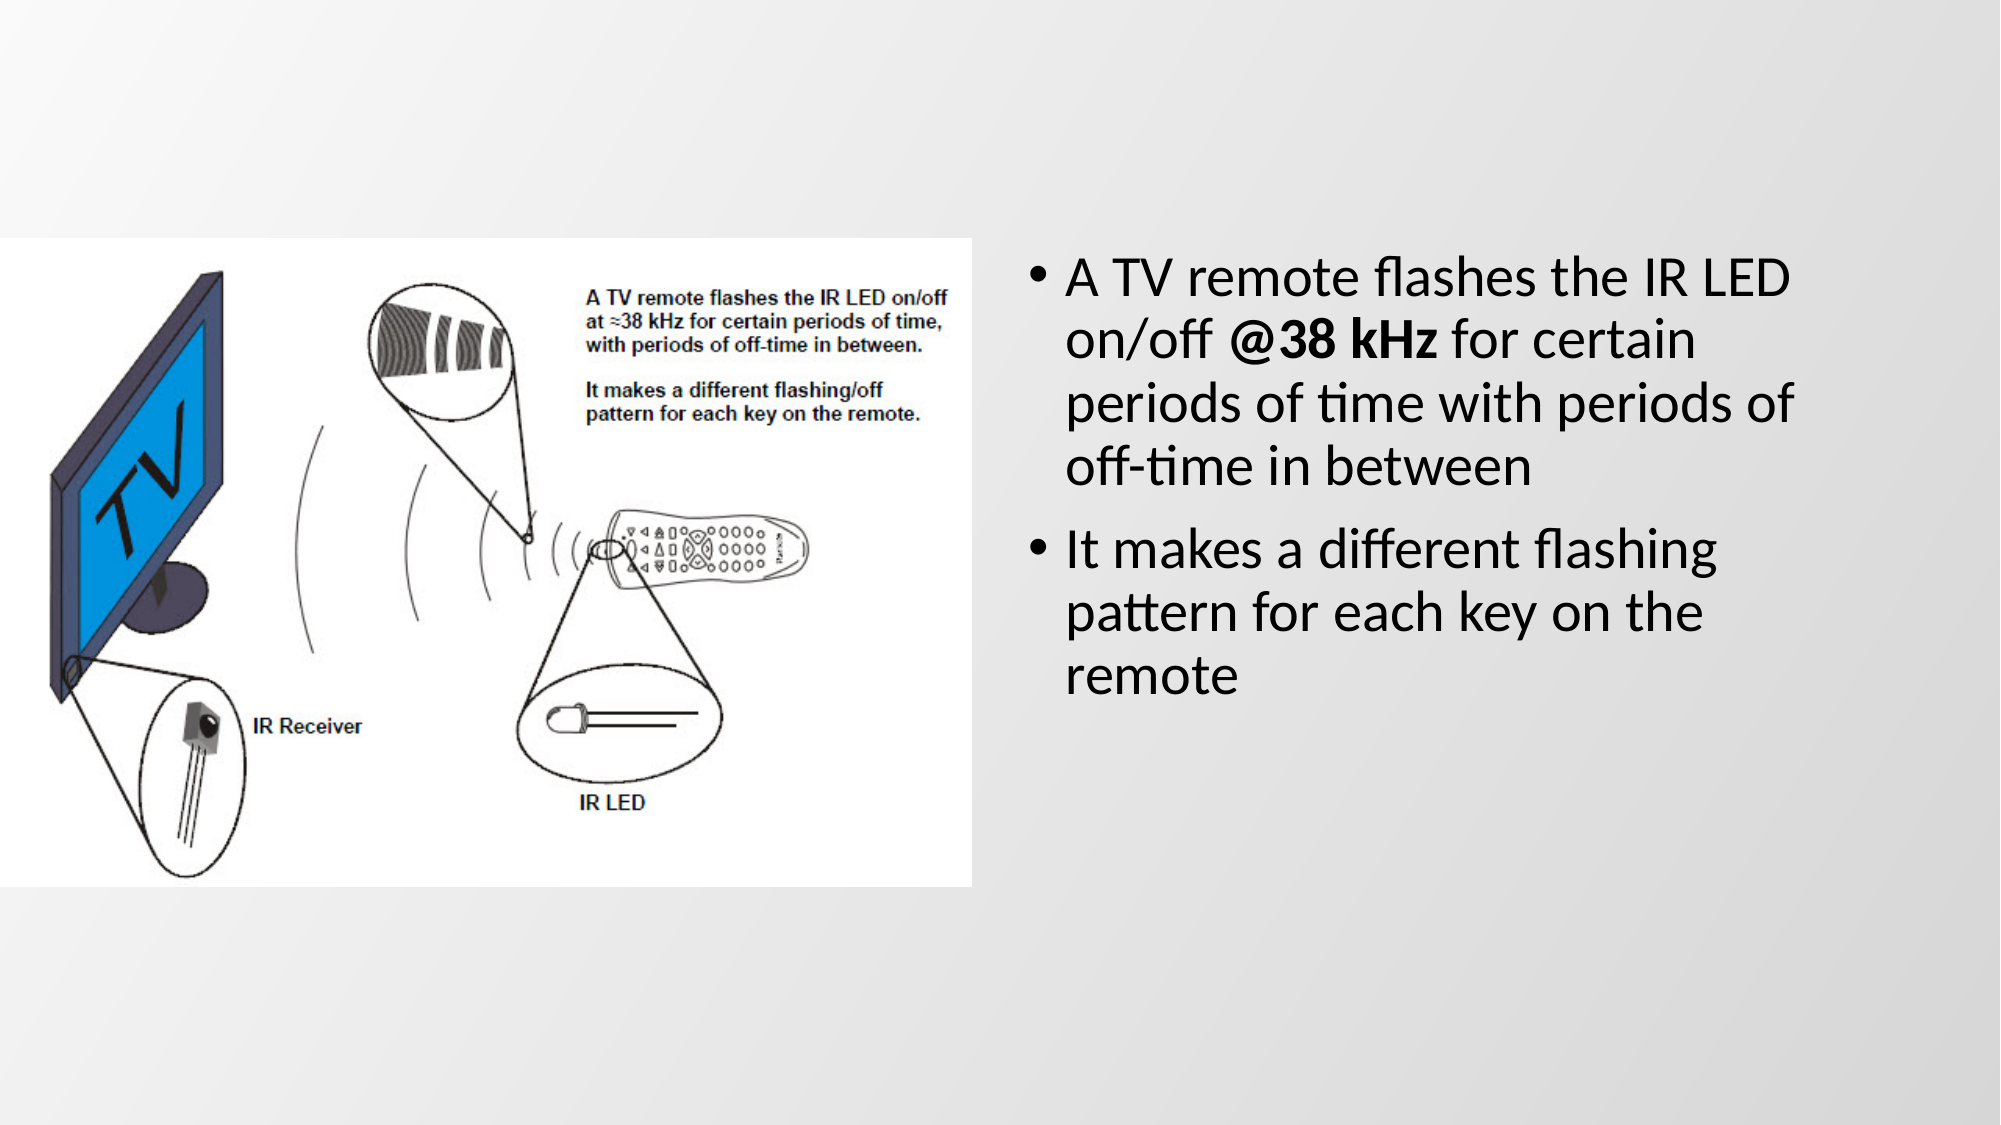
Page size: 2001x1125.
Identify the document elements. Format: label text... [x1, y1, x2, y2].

list A TV remote flashes the IR LED on/off @38 kHz for certain periods of time with periods of off-time in between It makes a different flashing pattern for each key on the remote [1013, 238, 1827, 887]
picture [0, 238, 972, 887]
